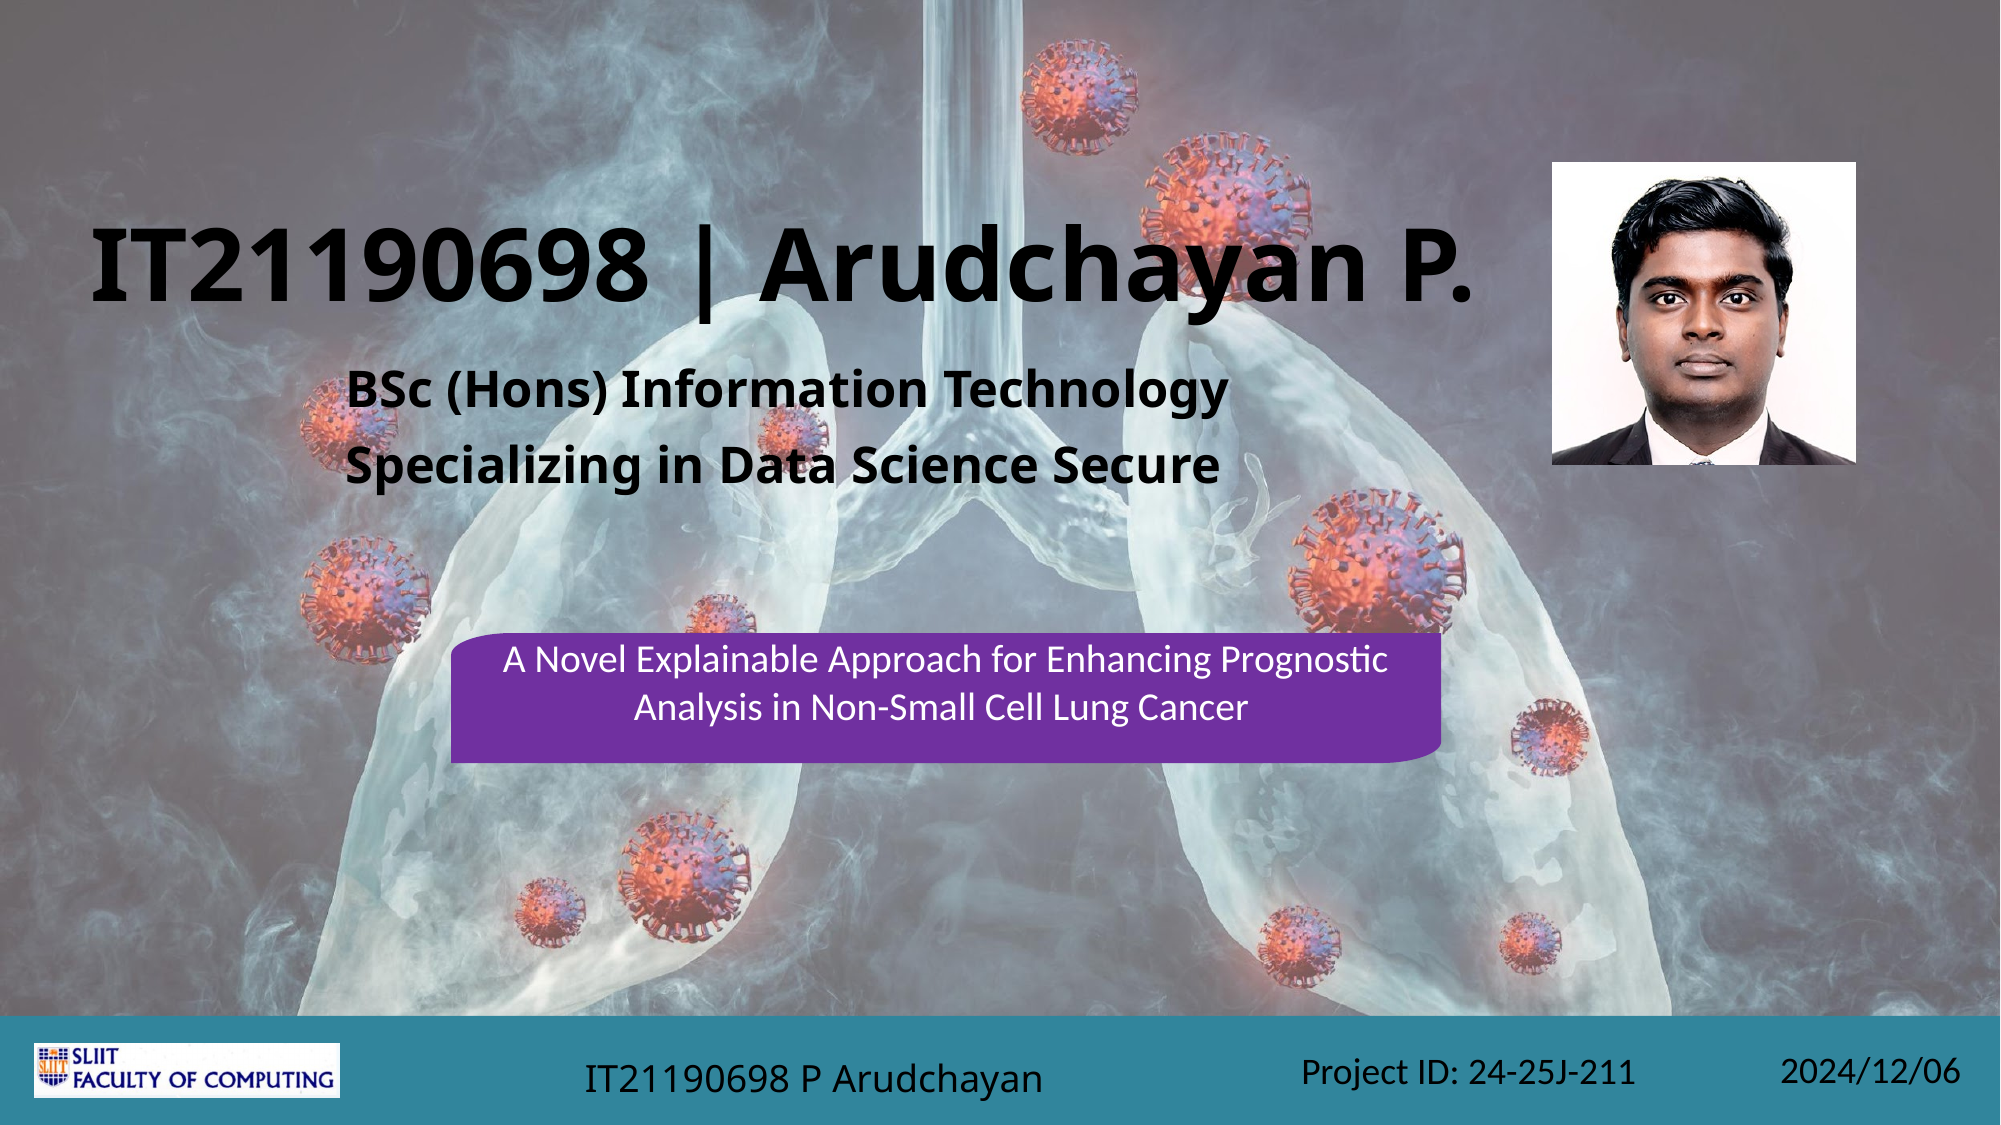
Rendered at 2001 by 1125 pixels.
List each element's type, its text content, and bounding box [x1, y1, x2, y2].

text_box A Novel Explainable Approach for Enhancing Prognostic Analysis in Non-Small Cell Lung Cancer [451, 633, 1442, 764]
text_box IT21190698 | Arudchayan P. [74, 162, 1550, 290]
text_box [0, 1015, 2000, 1125]
picture [0, 0, 2001, 1125]
text_box BSc (Hons) Information Technology Specializing in Data Science Secure [330, 334, 1340, 461]
